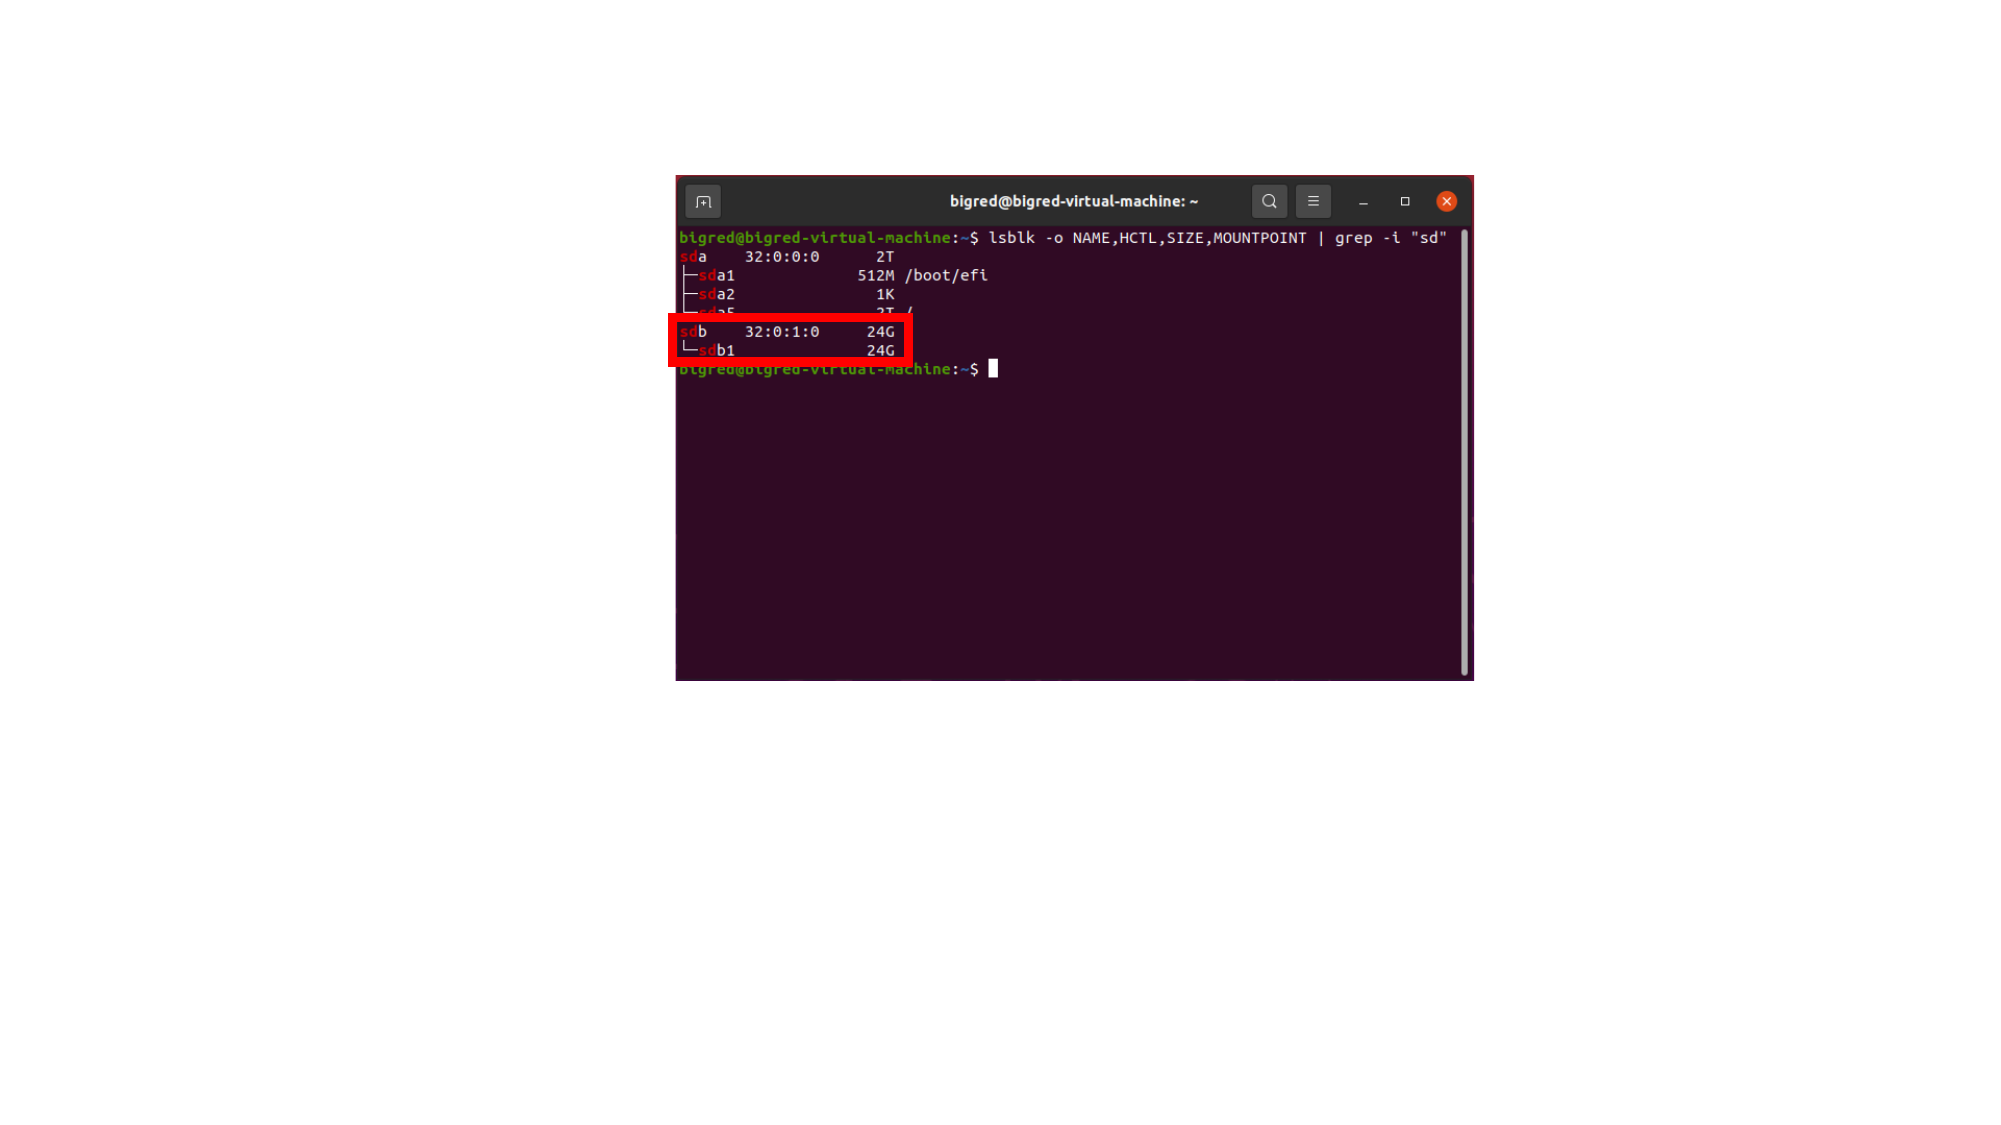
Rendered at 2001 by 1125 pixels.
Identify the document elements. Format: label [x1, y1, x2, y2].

picture [675, 175, 1475, 681]
text_box [671, 317, 675, 363]
